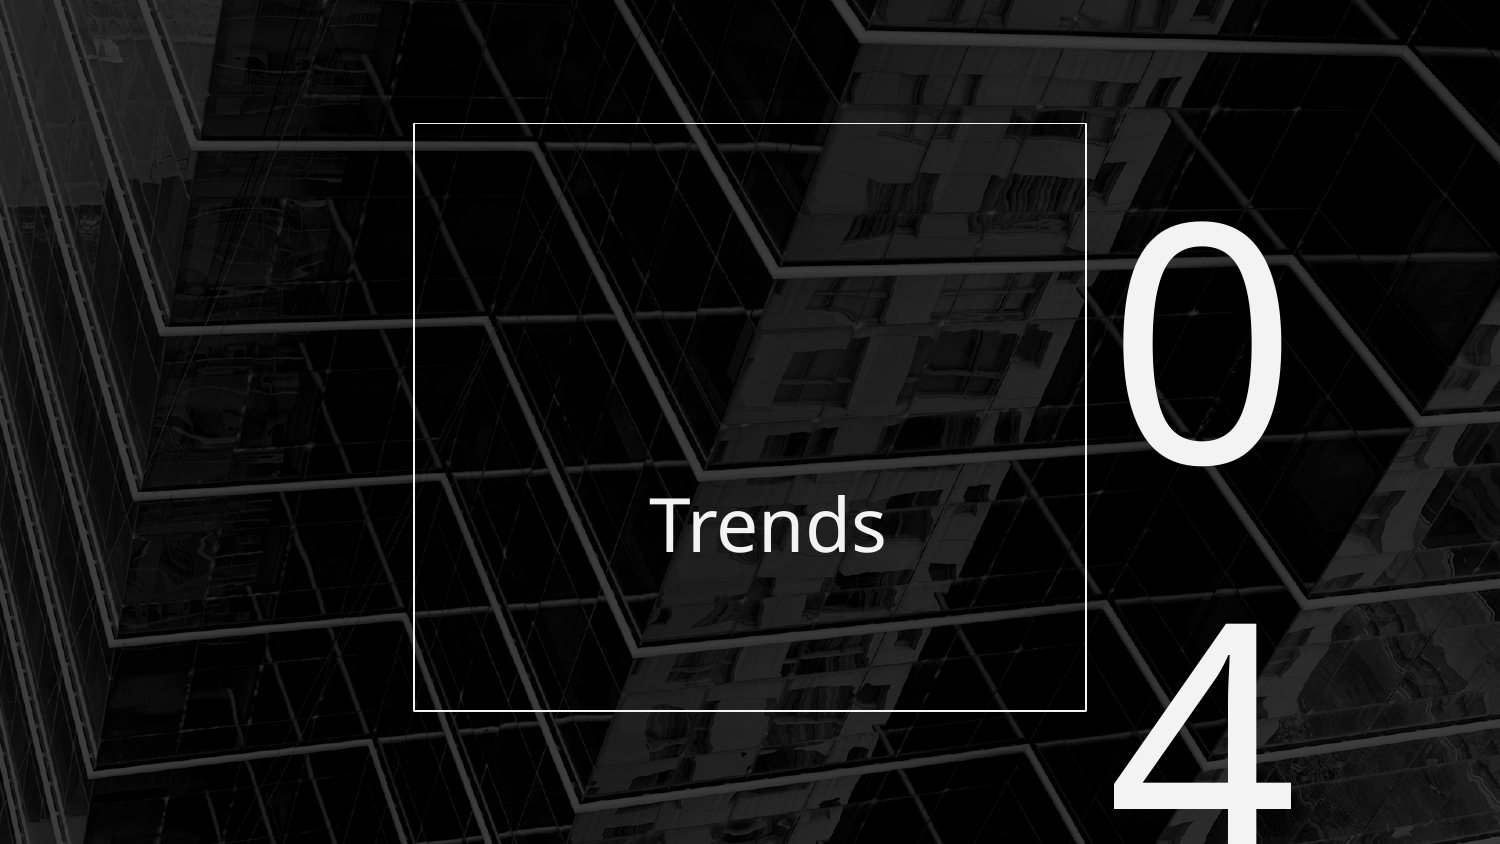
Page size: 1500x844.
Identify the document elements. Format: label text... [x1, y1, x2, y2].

text_box [413, 123, 1087, 712]
title 04 [924, 372, 1313, 688]
title Trends [439, 365, 903, 681]
picture [0, 0, 1500, 844]
